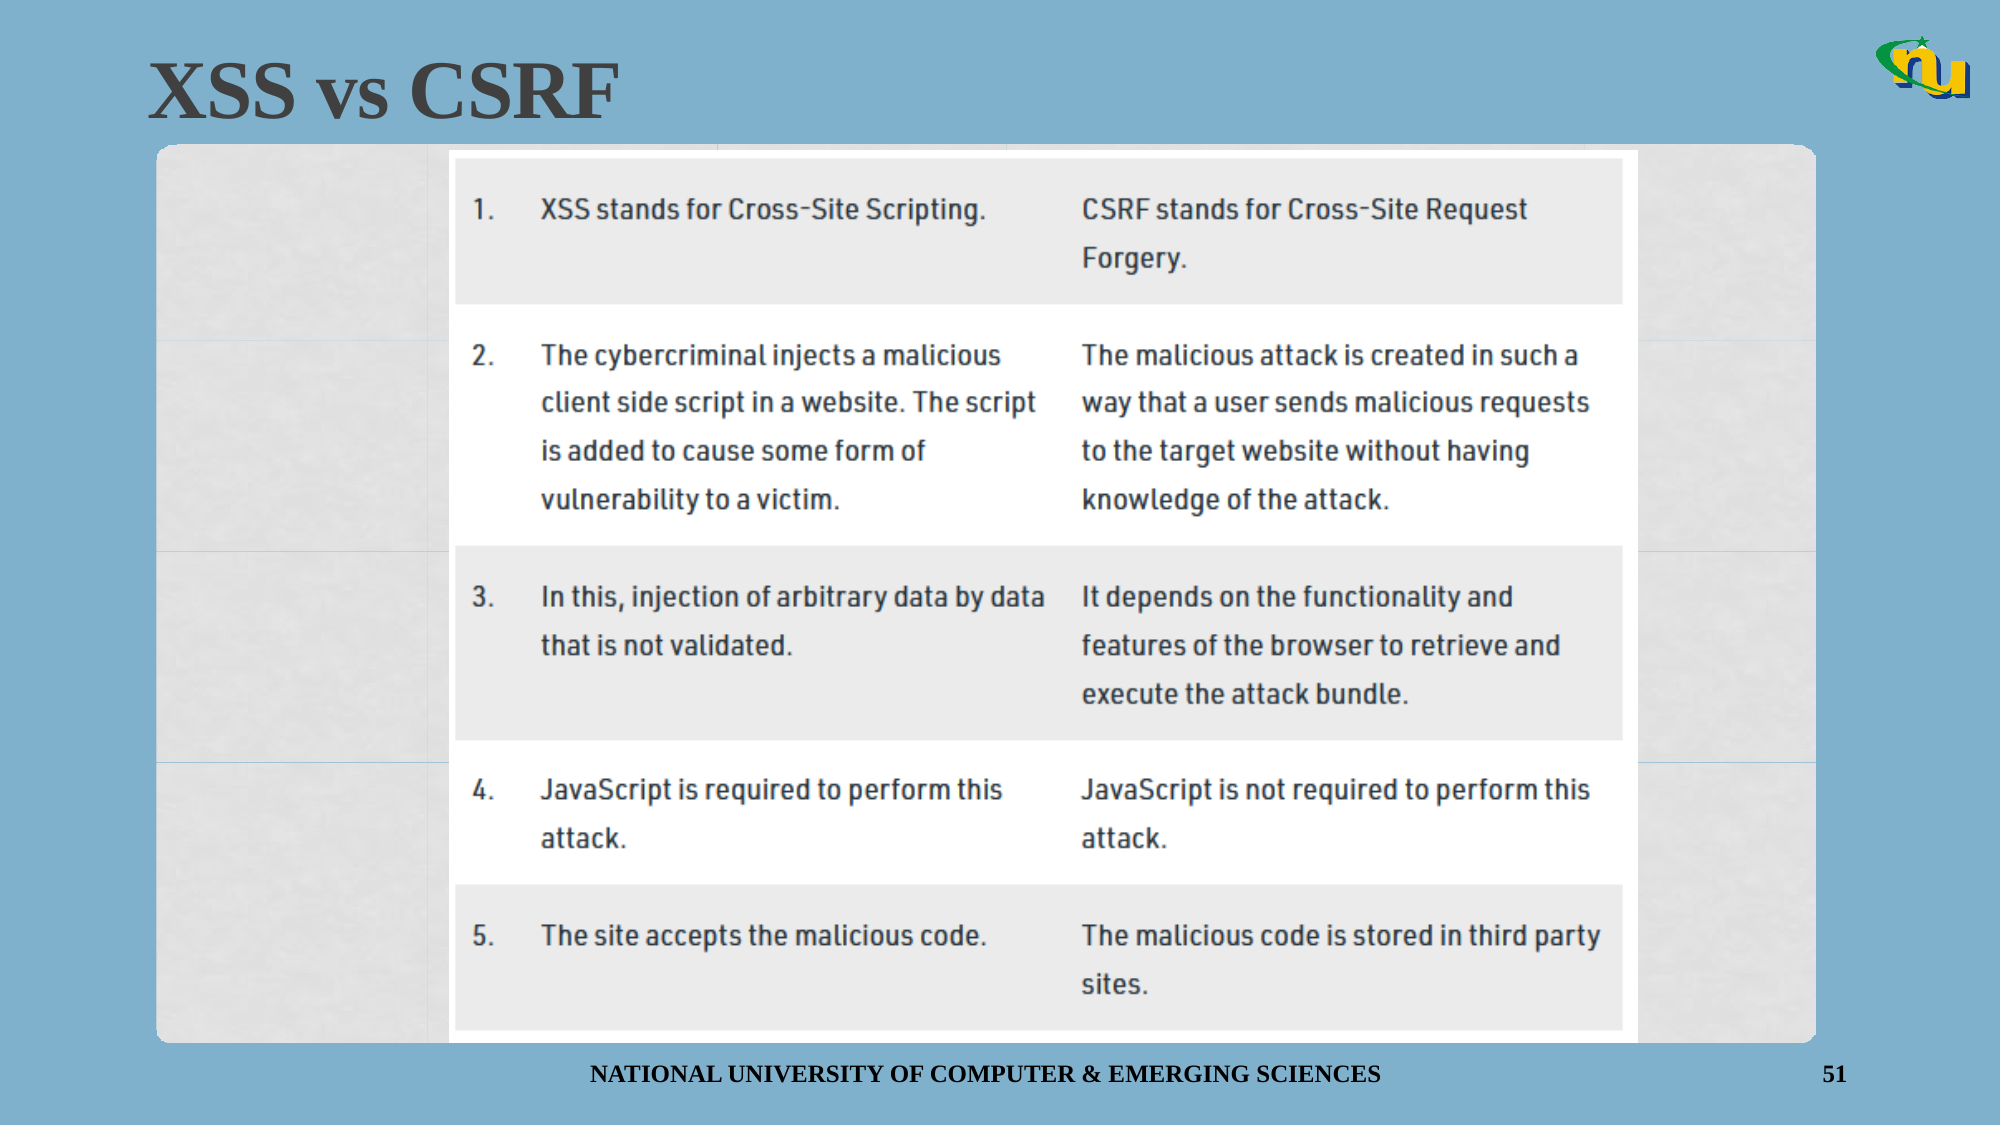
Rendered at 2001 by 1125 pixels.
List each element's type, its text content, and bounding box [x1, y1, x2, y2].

text_box [156, 143, 1816, 1043]
footer NATIONAL UNIVERSITY OF COMPUTER & EMERGING SCIENCES [559, 1043, 1413, 1103]
text_box XSS vs CSRF [132, 25, 1595, 144]
slide_number 51 [1413, 1042, 1863, 1103]
picture [1866, 24, 1987, 108]
picture [449, 150, 1638, 1043]
